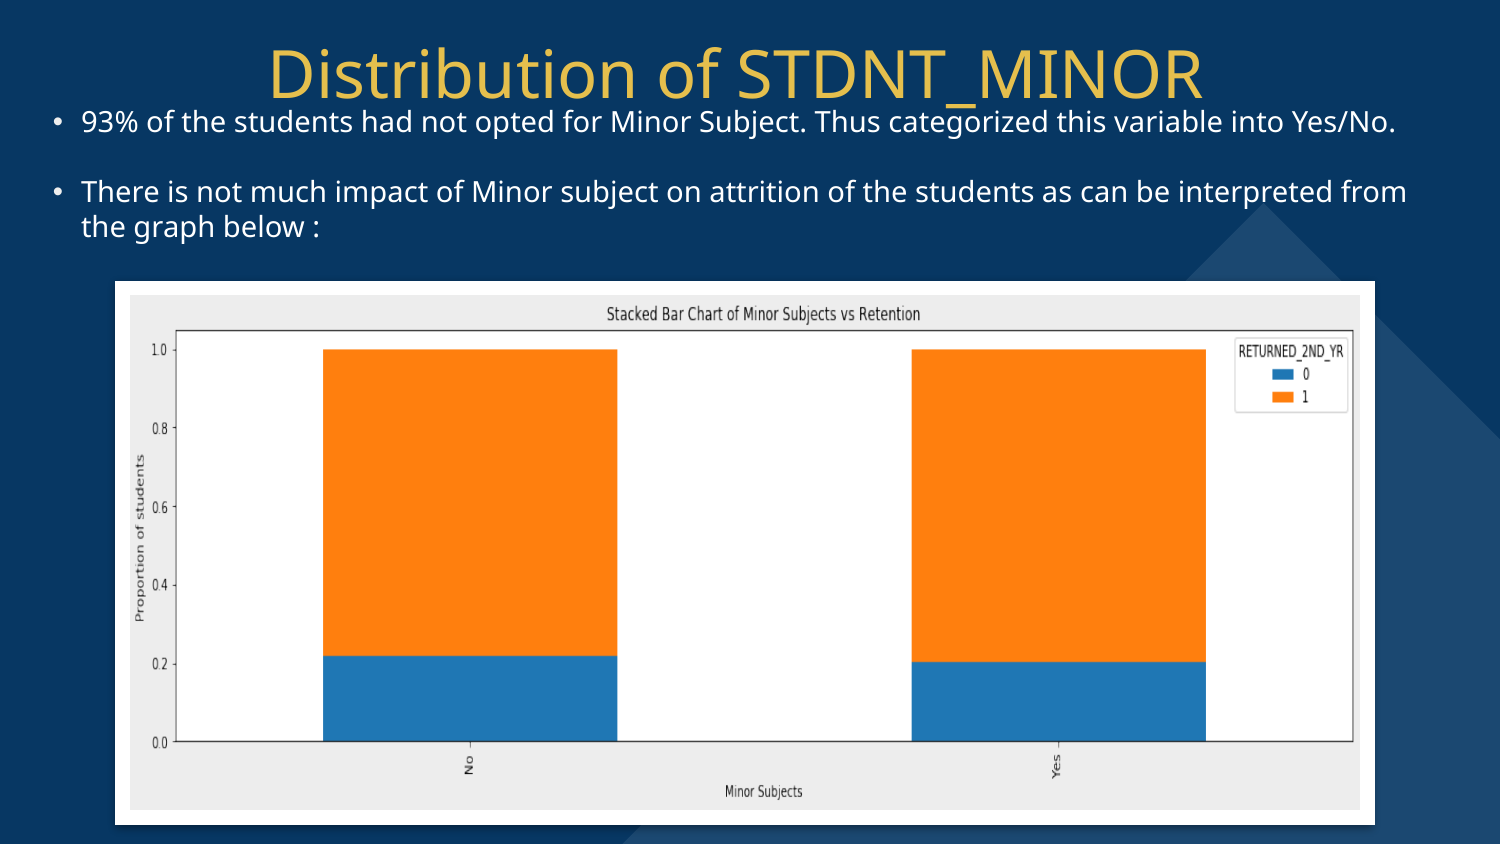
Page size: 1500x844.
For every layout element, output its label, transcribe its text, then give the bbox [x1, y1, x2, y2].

text_box Distribution of STDNT_MINOR [0, 24, 1500, 120]
list 93% of the students had not opted for Minor Subject. Thus categorized this variable into Yes/No. There is not much impact of Minor subject on attrition of the students as can be interpreted from the graph below : [37, 120, 1463, 788]
picture [129, 294, 1361, 811]
